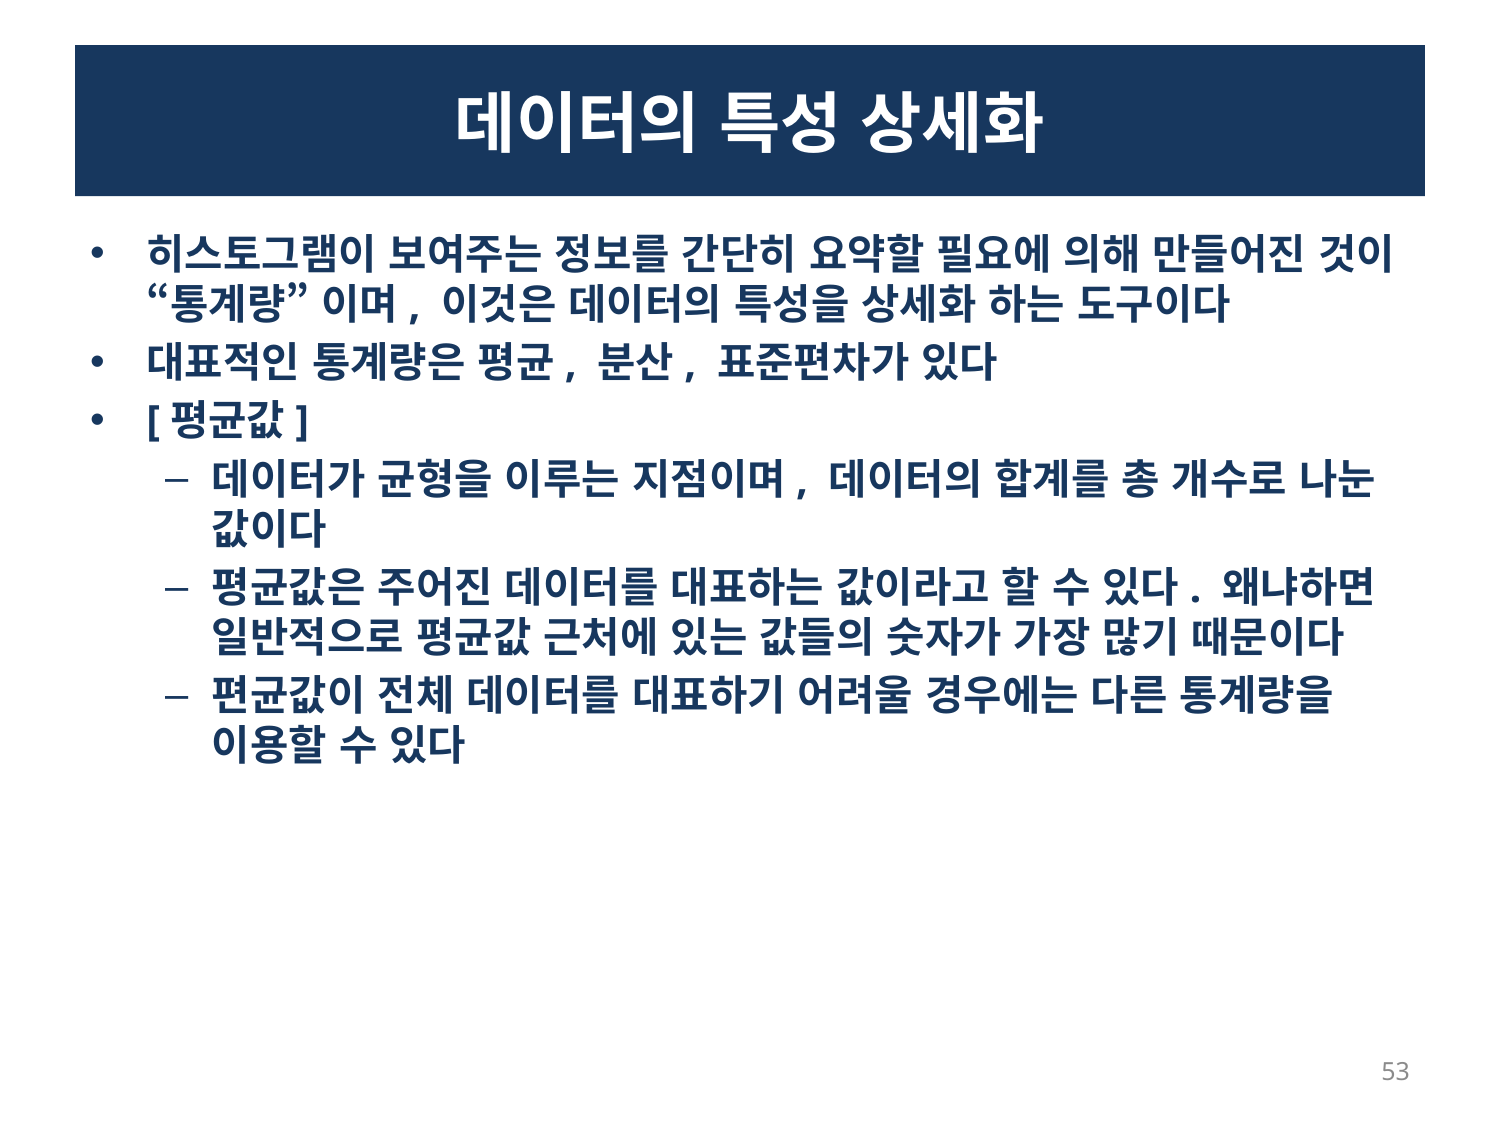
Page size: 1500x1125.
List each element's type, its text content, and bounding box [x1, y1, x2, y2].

title 데이터의 특성 상세화 [75, 45, 1425, 197]
slide_number 53 [1074, 1042, 1425, 1103]
list 히스토그램이 보여주는 정보를 간단히 요약할 필요에 의해 만들어진 것이 “통계량” 이며, 이것은 데이터의 특성을 상세화 하는 도구이다 대표적인 통계량은 평균, 분산, 표준편차가 있다 [평균값] 데이터가 균형을 이루는 지점이며, 데이터의 합계를 총 개수로 나눈 값이다 평균값은 주어진 데이터를 대표하는 값이라고 할 수 있다. 왜냐하면 일반적으로 평균값 근처에 있는 값들의 숫자가 가장 많기 때문이다 편균값이 전체 데이터를 대표하기 어려울 경우에는 다른 통계량을 이용할 수 있다 [75, 219, 1425, 1005]
